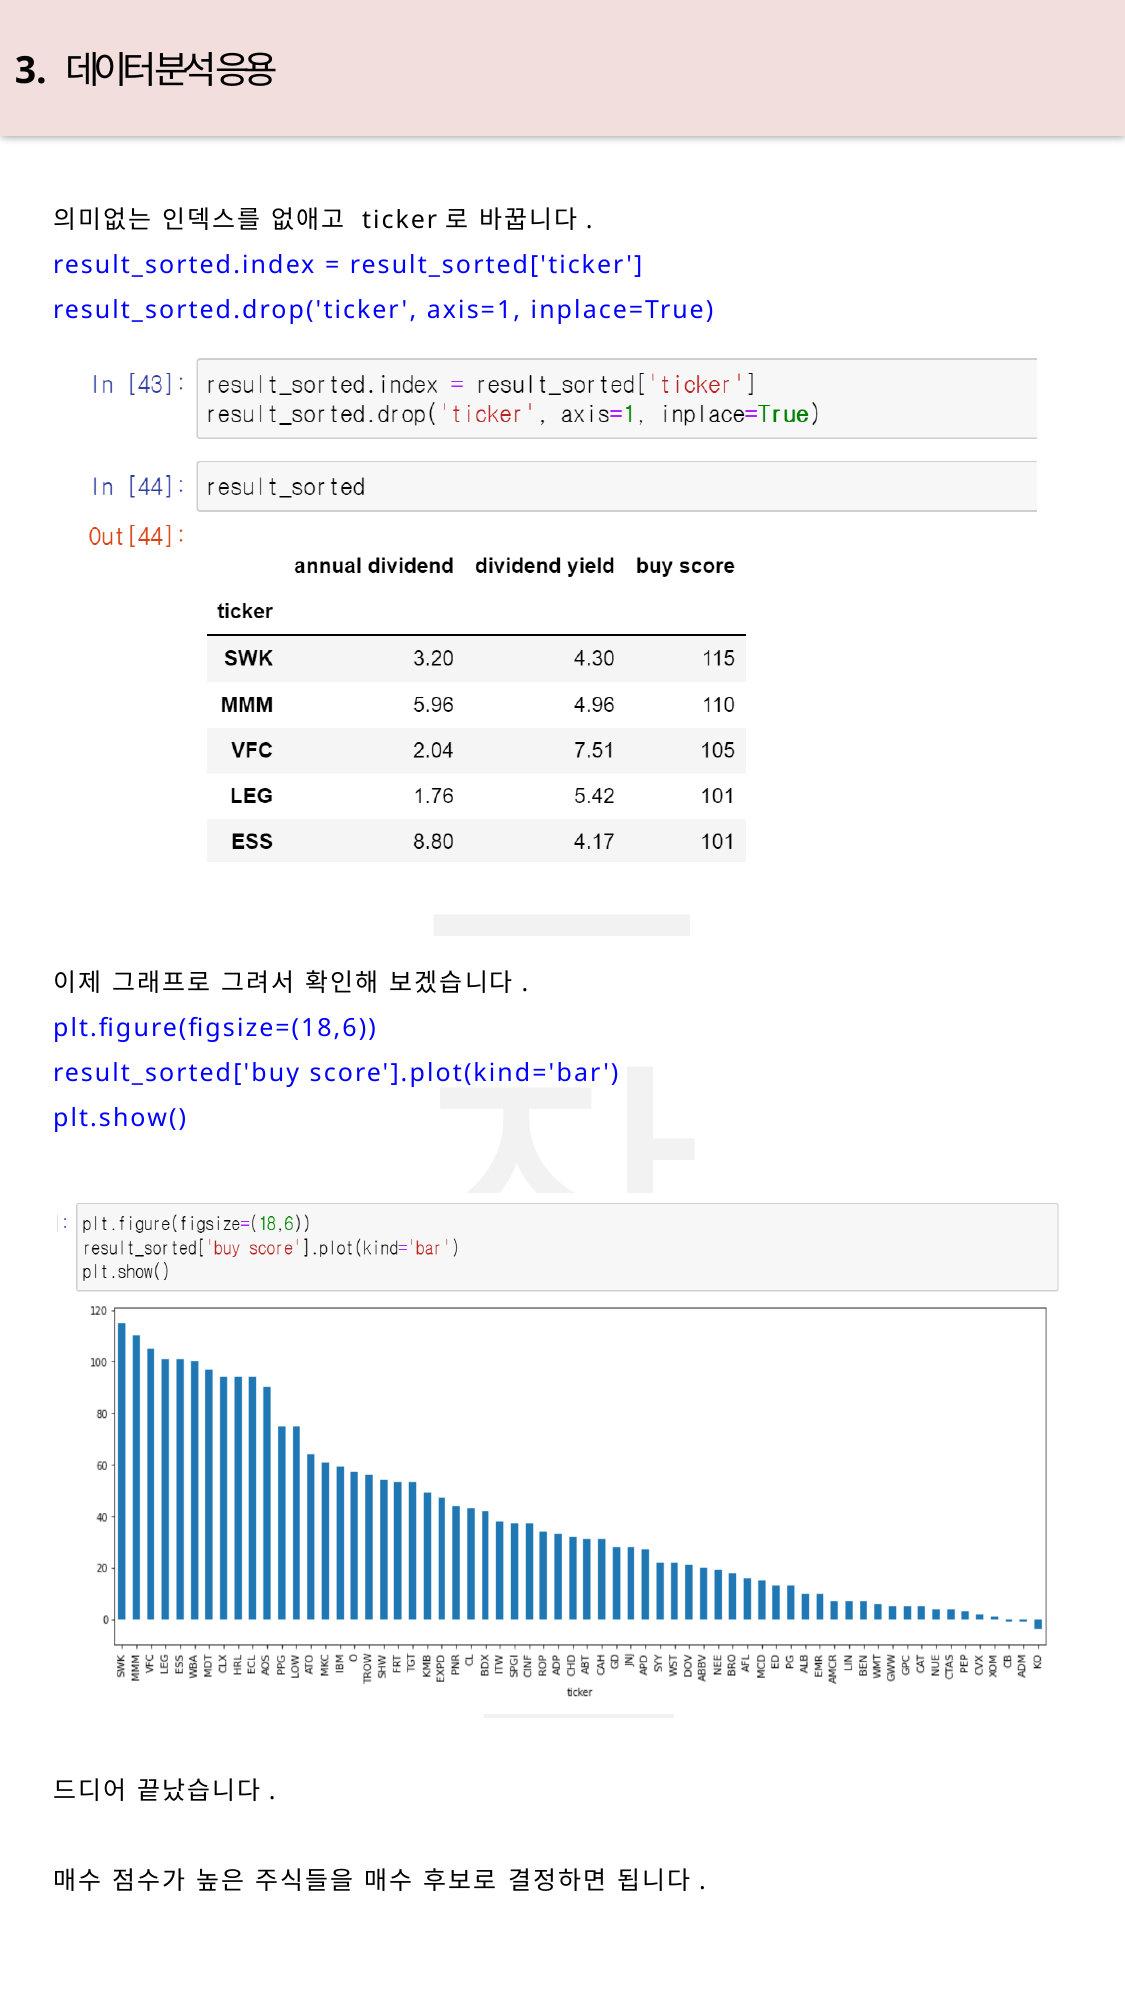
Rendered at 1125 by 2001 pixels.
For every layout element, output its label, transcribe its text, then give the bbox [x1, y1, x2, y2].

picture [60, 337, 1037, 862]
picture [57, 1193, 1068, 1714]
text_box 의미없는 인덱스를 없애고 ticker로 바꿉니다. result_sorted.index = result_sorted['ticker'] result_sorted.drop('ticker', axis=1, inplace=True) 이제 그래프로 그려서 확인해 보겠습니다. plt.figure(figsize=(18,6)) result_sorted['buy score'].plot(kind='bar') plt.show() 드디어 끝났습니다. 매수 점수가 높은 주식들을 매수 후보로 결정하면 됩니다. [38, 181, 1087, 1954]
text_box 3. 데이터 분석 응용 [0, 0, 1125, 136]
